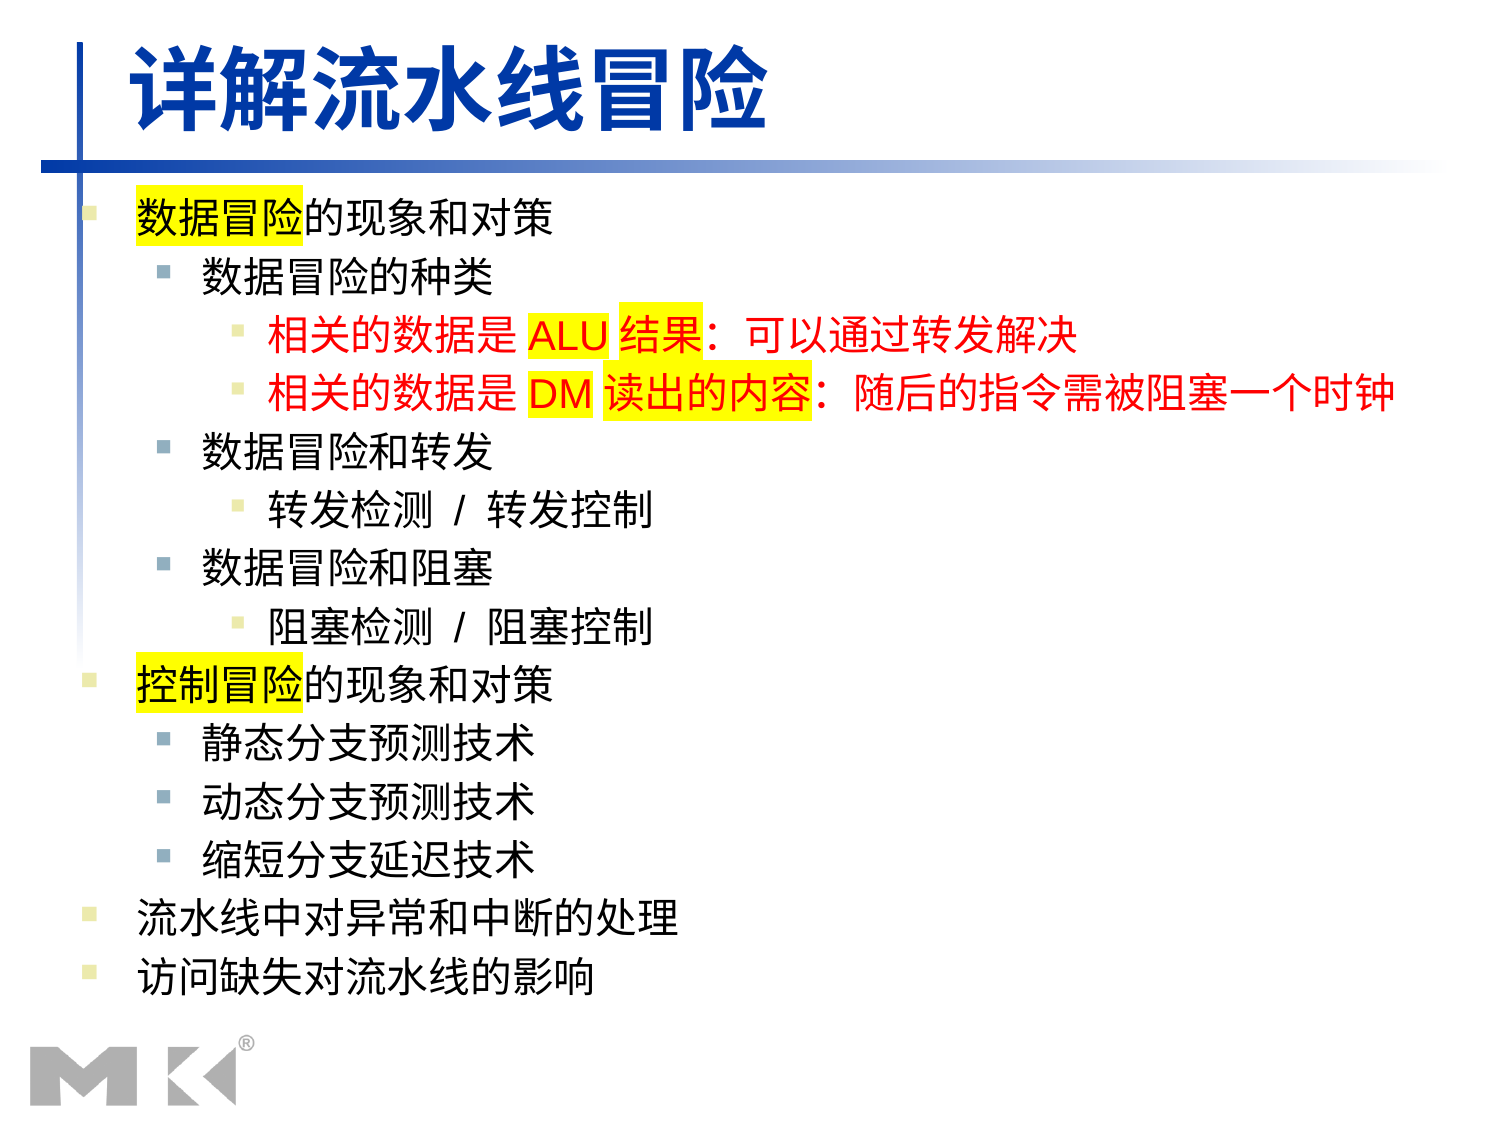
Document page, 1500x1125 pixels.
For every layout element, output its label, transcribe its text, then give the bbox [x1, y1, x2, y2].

text_box IF [612, 161, 617, 173]
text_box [722, 161, 726, 173]
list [64, 184, 1436, 1035]
text_box Di [793, 161, 797, 173]
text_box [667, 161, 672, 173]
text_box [700, 161, 706, 173]
text_box [436, 161, 440, 173]
picture [29, 1034, 255, 1106]
text_box Di [815, 161, 819, 173]
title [111, 0, 1468, 150]
